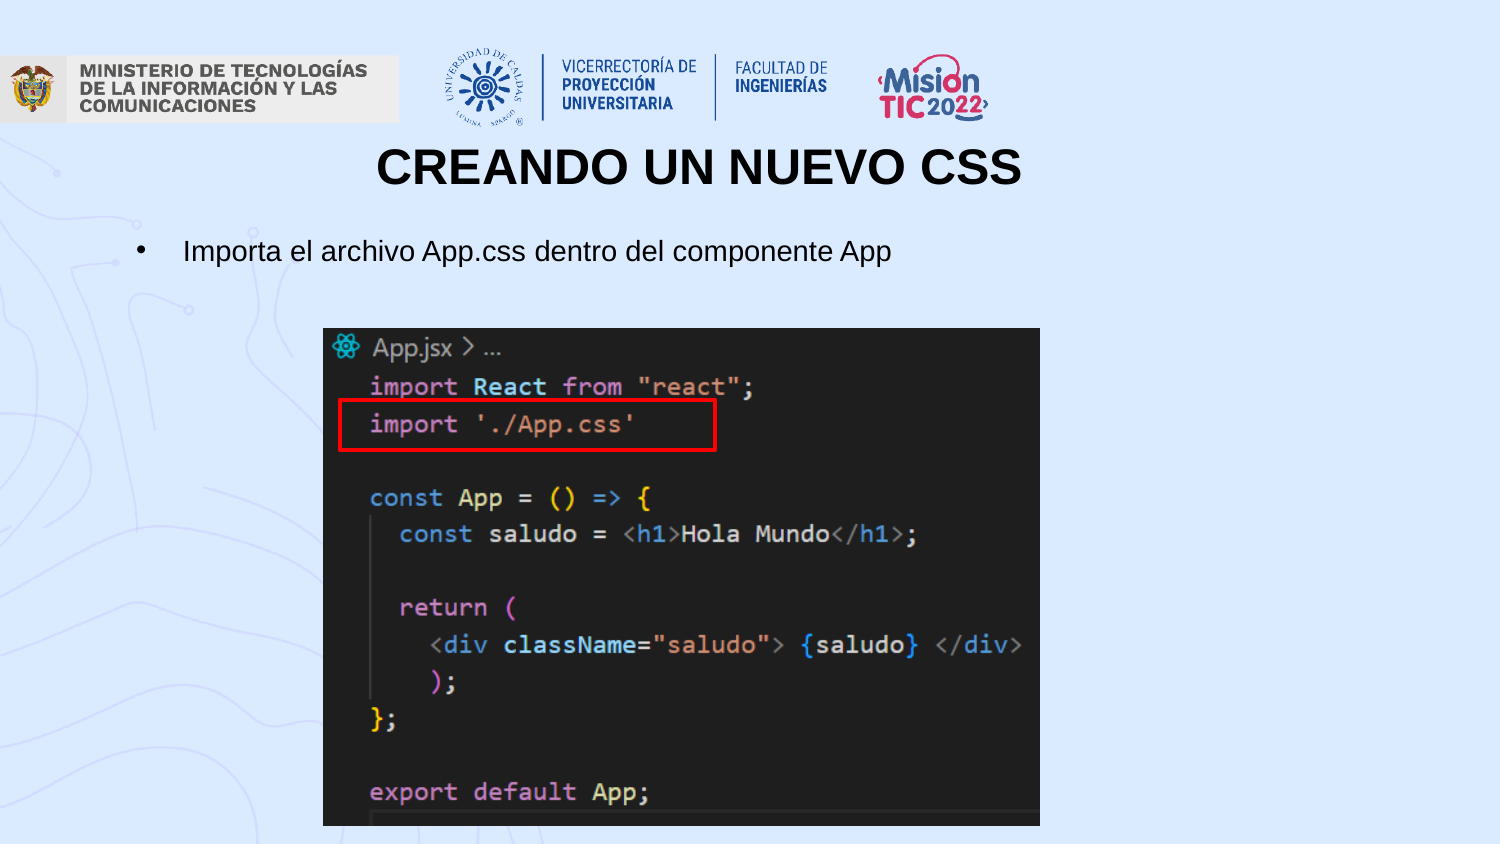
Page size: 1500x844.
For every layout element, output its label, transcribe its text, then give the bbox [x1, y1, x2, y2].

text_box Importa el archivo App.css dentro del componente App [121, 224, 1279, 275]
picture [0, 0, 1500, 844]
text_box CREANDO UN NUEVO CSS [198, 127, 1202, 202]
